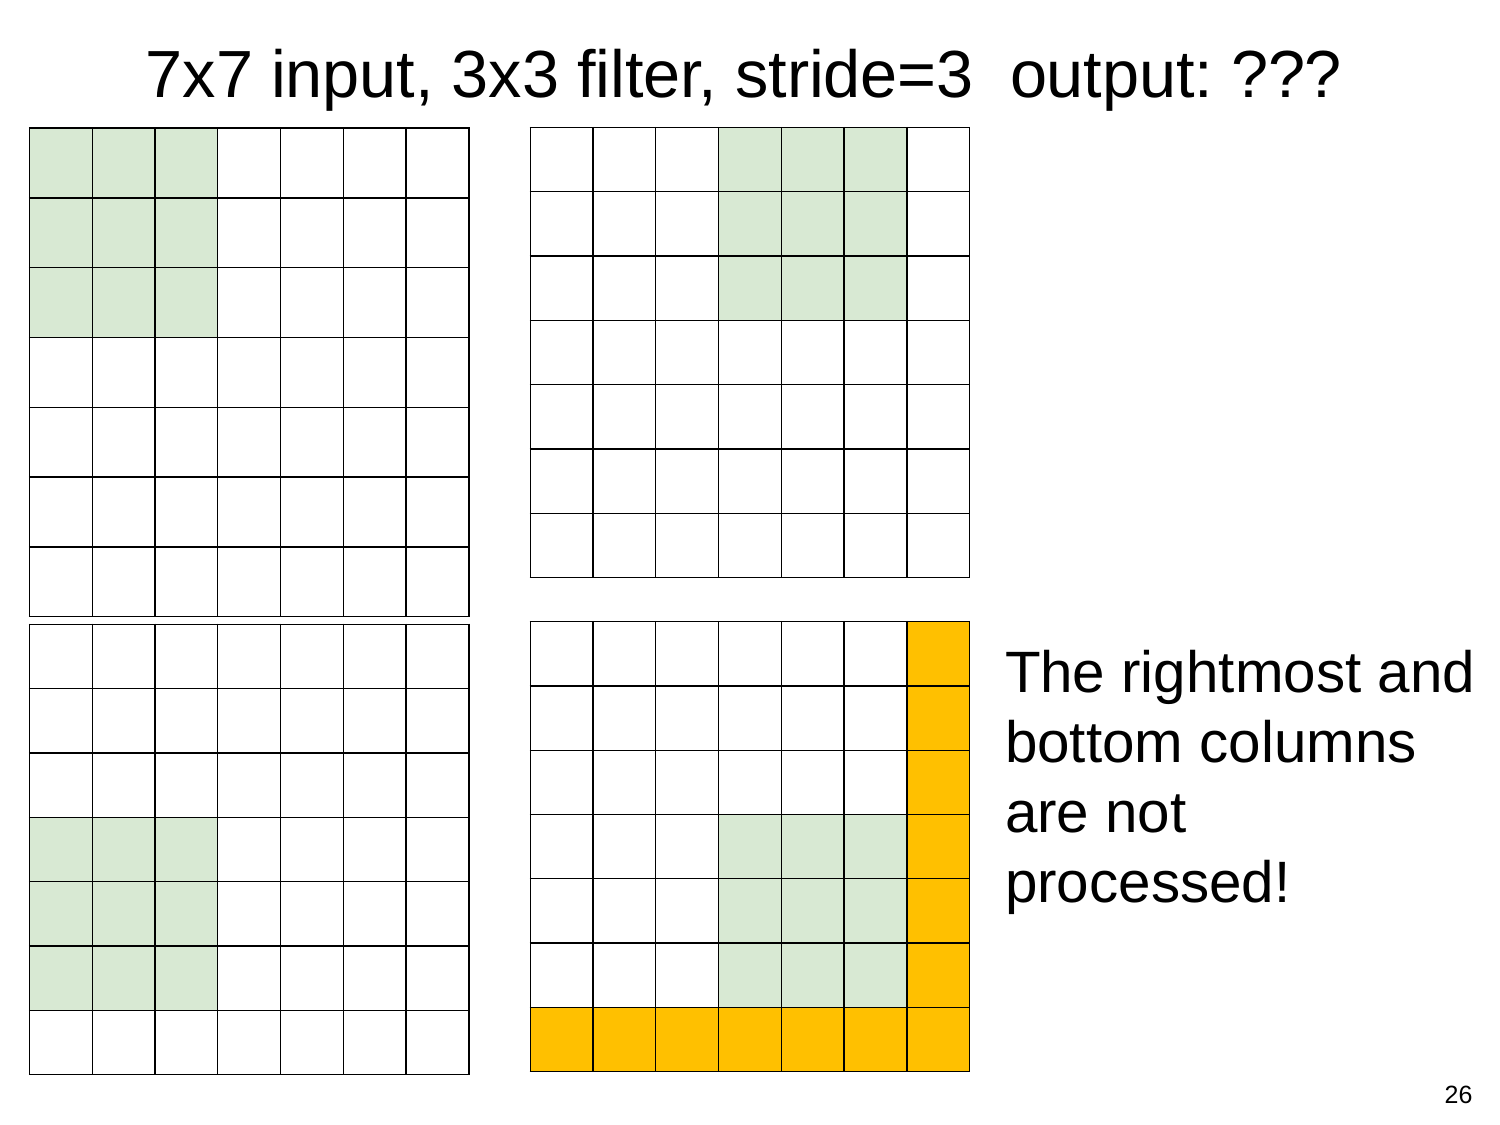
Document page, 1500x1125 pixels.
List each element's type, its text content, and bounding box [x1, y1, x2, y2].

table_cell [719, 192, 781, 255]
table_cell [156, 818, 217, 881]
table_cell [908, 1008, 969, 1071]
table_cell [908, 815, 969, 878]
table_cell [281, 947, 343, 1010]
table_cell [719, 1008, 781, 1071]
table_cell [218, 882, 280, 945]
table_cell [719, 321, 781, 384]
table_header [908, 128, 969, 191]
table_cell [845, 751, 906, 814]
table_cell [656, 321, 718, 384]
table_cell [407, 818, 468, 881]
table_cell [782, 450, 843, 513]
table_cell [719, 450, 781, 513]
table_cell [30, 1011, 92, 1074]
table_cell [719, 514, 781, 577]
table_cell [281, 548, 343, 616]
table_cell [281, 478, 343, 546]
table_cell [281, 818, 343, 881]
table_header [93, 129, 154, 197]
table_cell [93, 818, 154, 881]
table_cell [908, 687, 969, 750]
table_cell [344, 947, 405, 1010]
table_cell [344, 689, 405, 752]
table_cell [281, 199, 343, 267]
table_cell [93, 478, 154, 546]
table_cell [845, 944, 906, 1007]
table_cell [30, 408, 92, 476]
table_header [719, 128, 781, 191]
table_cell [30, 754, 92, 817]
table_cell [218, 754, 280, 817]
table_cell [344, 408, 405, 476]
table_header [218, 625, 280, 688]
table_cell [93, 199, 154, 267]
table_cell [93, 882, 154, 945]
table_cell [845, 257, 906, 320]
table_cell [156, 199, 217, 267]
table_cell [531, 385, 592, 448]
table_cell [594, 815, 655, 878]
table_cell [656, 751, 718, 814]
table_cell [156, 689, 217, 752]
table_header [281, 625, 343, 688]
table_cell [656, 687, 718, 750]
table_cell [908, 257, 969, 320]
table_header [845, 622, 906, 685]
table_cell [281, 408, 343, 476]
table_cell [218, 818, 280, 881]
table_header [156, 129, 217, 197]
table_cell [156, 1011, 217, 1074]
table_cell [656, 1008, 718, 1071]
table_cell [281, 689, 343, 752]
text_box The rightmost and bottom columns are not processed! [990, 627, 1491, 922]
table_cell [782, 815, 843, 878]
table_cell [594, 687, 655, 750]
table_cell [531, 751, 592, 814]
slide_number 26 [1137, 1070, 1488, 1112]
table_cell [30, 548, 92, 616]
table_cell [782, 751, 843, 814]
table_header [594, 622, 655, 685]
table_cell [908, 944, 969, 1007]
table_header [30, 129, 92, 197]
table_header [407, 129, 468, 197]
table_cell [656, 879, 718, 942]
table_cell [719, 879, 781, 942]
table_cell [656, 815, 718, 878]
table_cell [407, 268, 468, 337]
table_cell [156, 338, 217, 407]
table_cell [531, 514, 592, 577]
table_cell [845, 879, 906, 942]
table_header [656, 128, 718, 191]
table_header [93, 625, 154, 688]
table_cell [782, 687, 843, 750]
table_cell [845, 450, 906, 513]
table_cell [156, 268, 217, 337]
table_cell [344, 754, 405, 817]
table_cell [531, 687, 592, 750]
table_cell [782, 321, 843, 384]
table_cell [344, 882, 405, 945]
table_header [344, 129, 405, 197]
table_cell [218, 478, 280, 546]
table_cell [93, 947, 154, 1010]
table_cell [531, 1008, 592, 1071]
table_cell [93, 689, 154, 752]
table_cell [845, 687, 906, 750]
table_cell [656, 944, 718, 1007]
table_cell [656, 514, 718, 577]
table_cell [782, 257, 843, 320]
table_cell [156, 947, 217, 1010]
table_cell [93, 408, 154, 476]
table_cell [594, 514, 655, 577]
table_cell [218, 1011, 280, 1074]
table_header [281, 129, 343, 197]
table_cell [594, 321, 655, 384]
table_cell [594, 450, 655, 513]
table_header [594, 128, 655, 191]
table_cell [156, 882, 217, 945]
table_cell [344, 338, 405, 407]
table_cell [156, 754, 217, 817]
table_header [782, 128, 843, 191]
table_cell [156, 478, 217, 546]
table_cell [656, 257, 718, 320]
table_cell [531, 450, 592, 513]
table_cell [908, 192, 969, 255]
table_cell [407, 548, 468, 616]
table_cell [656, 192, 718, 255]
table_cell [93, 754, 154, 817]
table_cell [93, 338, 154, 407]
table_cell [656, 450, 718, 513]
table_cell [594, 879, 655, 942]
table_header [782, 622, 843, 685]
table_cell [218, 408, 280, 476]
table_cell [407, 478, 468, 546]
table_cell [719, 687, 781, 750]
table_cell [407, 882, 468, 945]
table_cell [281, 1011, 343, 1074]
table_cell [908, 385, 969, 448]
table_cell [845, 321, 906, 384]
table_cell [281, 268, 343, 337]
table_cell [344, 268, 405, 337]
table_cell [93, 548, 154, 616]
table_cell [845, 192, 906, 255]
table_cell [531, 321, 592, 384]
table_cell [30, 882, 92, 945]
table_cell [281, 882, 343, 945]
table_cell [281, 338, 343, 407]
table_cell [845, 385, 906, 448]
table_cell [782, 879, 843, 942]
table_cell [218, 947, 280, 1010]
table_cell [218, 689, 280, 752]
table_cell [218, 268, 280, 337]
table_cell [156, 548, 217, 616]
table_cell [30, 689, 92, 752]
table_cell [845, 1008, 906, 1071]
table_cell [845, 514, 906, 577]
table_cell [30, 478, 92, 546]
table_cell [594, 751, 655, 814]
table_cell [594, 944, 655, 1007]
table_cell [531, 192, 592, 255]
table_cell [594, 257, 655, 320]
table_cell [407, 1011, 468, 1074]
table_cell [782, 514, 843, 577]
table_cell [344, 818, 405, 881]
table_cell [281, 754, 343, 817]
table_cell [531, 815, 592, 878]
table_cell [719, 385, 781, 448]
table_cell [30, 947, 92, 1010]
table_cell [531, 879, 592, 942]
table_header [344, 625, 405, 688]
table_cell [594, 385, 655, 448]
table_cell [30, 818, 92, 881]
table_cell [218, 338, 280, 407]
table_cell [30, 338, 92, 407]
table_cell [782, 1008, 843, 1071]
table_cell [218, 199, 280, 267]
table_header [407, 625, 468, 688]
table_cell [407, 689, 468, 752]
table_cell [908, 879, 969, 942]
table_cell [344, 548, 405, 616]
table_cell [719, 815, 781, 878]
table_cell [908, 751, 969, 814]
table_cell [93, 1011, 154, 1074]
table_header [531, 622, 592, 685]
table_header [531, 128, 592, 191]
table_header [719, 622, 781, 685]
table_header [30, 625, 92, 688]
table_cell [594, 192, 655, 255]
table_cell [93, 268, 154, 337]
table_cell [908, 321, 969, 384]
table_cell [344, 199, 405, 267]
table_cell [531, 257, 592, 320]
table_cell [344, 478, 405, 546]
table_cell [156, 408, 217, 476]
table_cell [656, 385, 718, 448]
table_cell [782, 944, 843, 1007]
table_cell [719, 257, 781, 320]
table_cell [344, 1011, 405, 1074]
table_cell [719, 944, 781, 1007]
table_cell [782, 385, 843, 448]
table_cell [407, 754, 468, 817]
table_cell [407, 338, 468, 407]
table_cell [407, 947, 468, 1010]
table_header [218, 129, 280, 197]
table_cell [30, 268, 92, 337]
table_cell [30, 199, 92, 267]
table_header [908, 622, 969, 685]
table_cell [908, 514, 969, 577]
table_cell [594, 1008, 655, 1071]
table_cell [407, 199, 468, 267]
table_header [845, 128, 906, 191]
table_cell [407, 408, 468, 476]
table_cell [908, 450, 969, 513]
table_cell [218, 548, 280, 616]
table_cell [845, 815, 906, 878]
table_header [156, 625, 217, 688]
table_cell [782, 192, 843, 255]
table_cell [531, 944, 592, 1007]
table_cell [719, 751, 781, 814]
table_header [656, 622, 718, 685]
